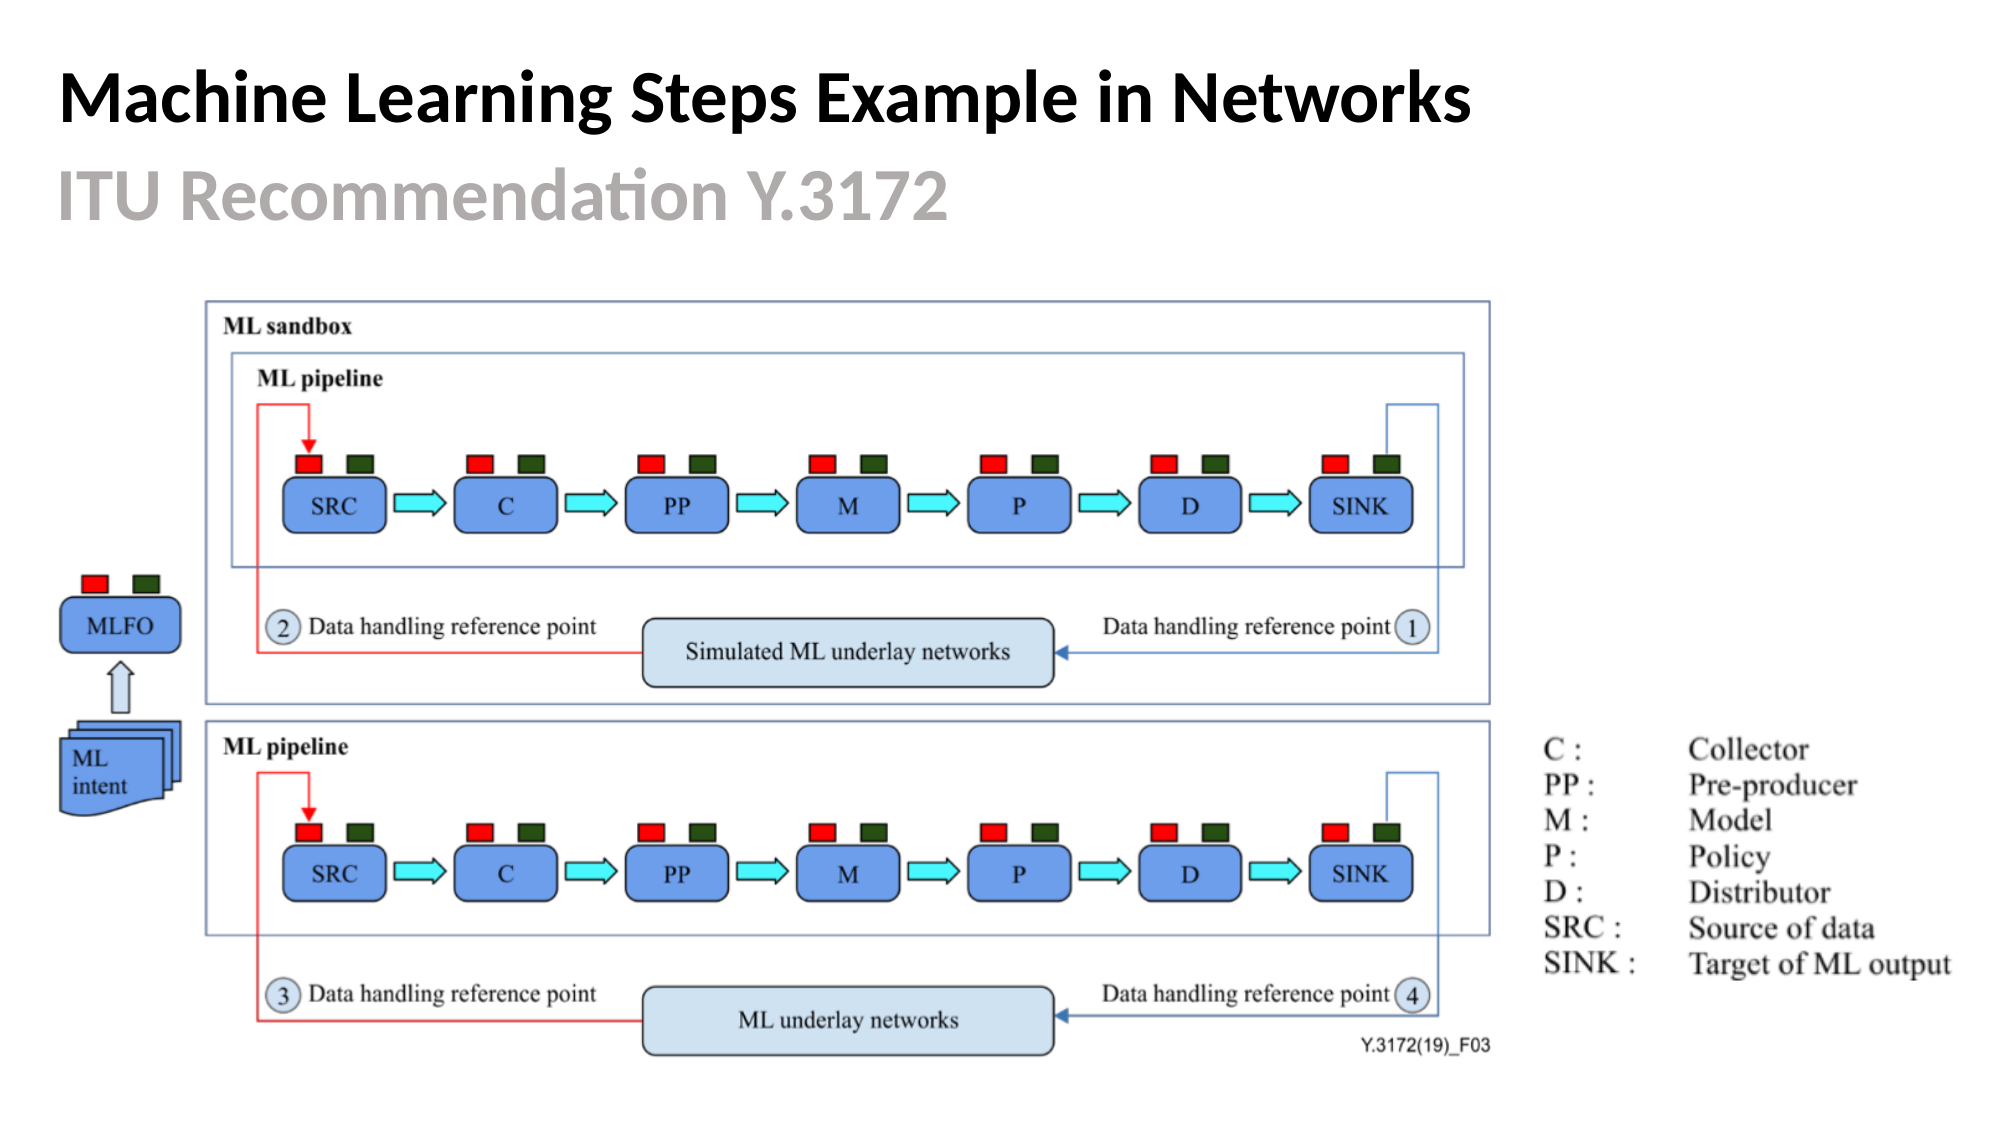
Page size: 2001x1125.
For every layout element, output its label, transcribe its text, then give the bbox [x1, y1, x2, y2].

picture [23, 273, 1990, 1072]
text_box Machine Learning Steps Example in Networks [43, 39, 1489, 235]
text_box ITU Recommendation Y.3172 [41, 138, 966, 273]
